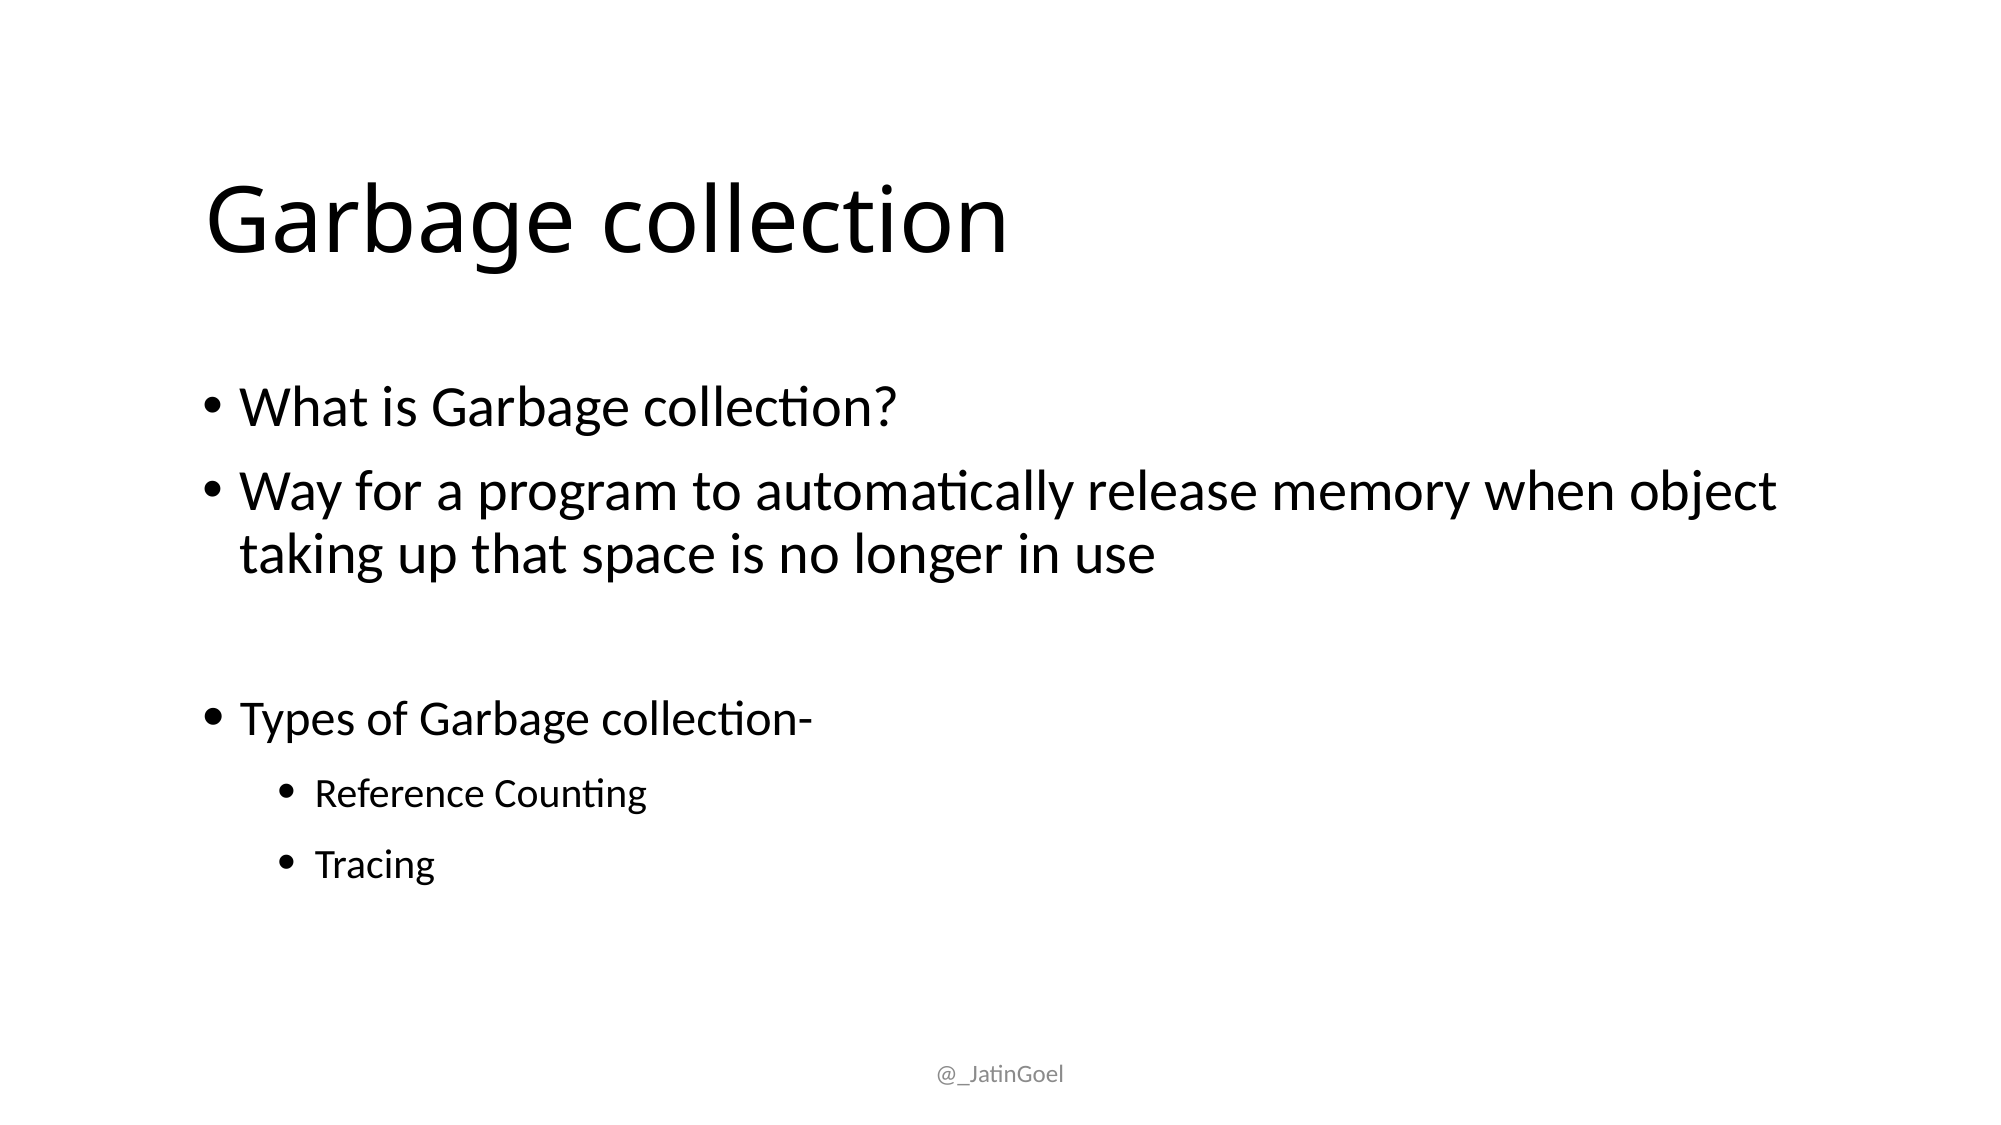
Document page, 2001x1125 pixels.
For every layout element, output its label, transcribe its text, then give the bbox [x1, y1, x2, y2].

list What is Garbage collection? Way for a program to automatically release memory when object taking up that space is no longer in use [187, 369, 1813, 643]
title Garbage collection [189, 101, 1815, 344]
text_box Types of Garbage collection- Reference Counting Tracing [187, 666, 1813, 941]
footer @_JatinGoel [662, 1042, 1338, 1103]
